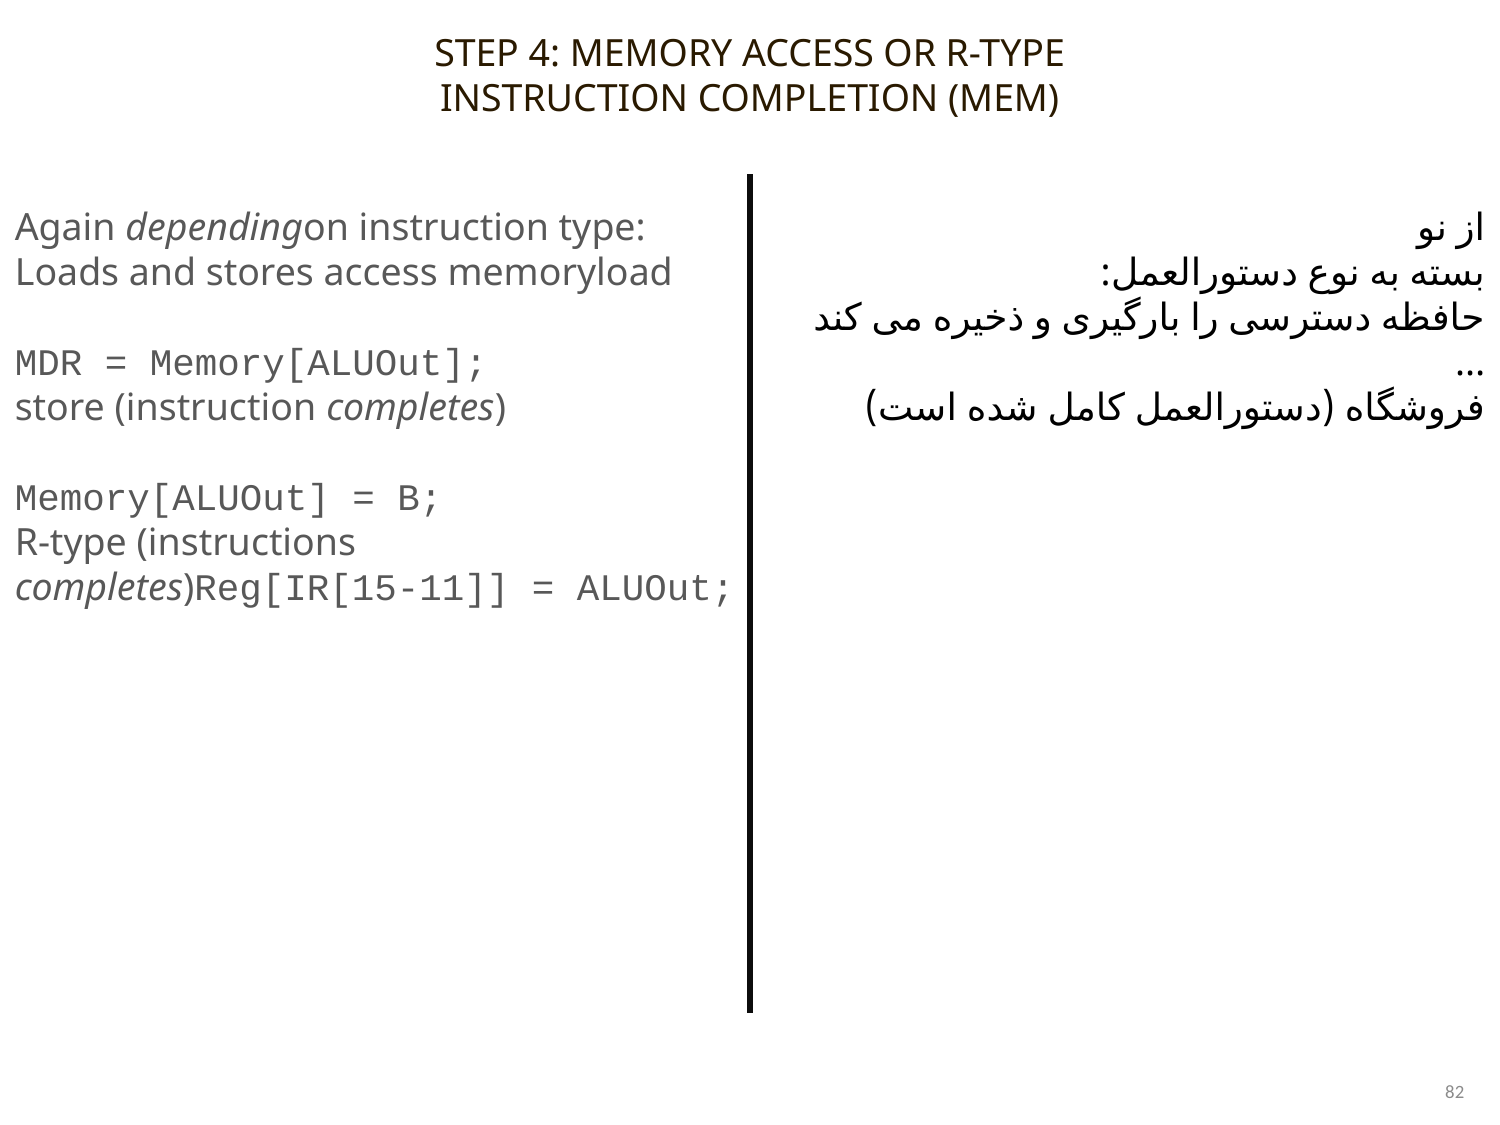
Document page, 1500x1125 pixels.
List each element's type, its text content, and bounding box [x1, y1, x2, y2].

text_box Again dependingon instruction type: Loads and stores access memoryload MDR = Memory[ALUOut]; store (instruction completes) Memory[ALUOut] = B; R-type (instructions completes)Reg[IR[15-11]] = ALUOut; [0, 195, 747, 616]
text_box STEP 4: MEMORY ACCESS OR R-TYPE INSTRUCTION COMPLETION (MEM) [374, 21, 1125, 126]
text_box از نو بسته به نوع دستورالعمل: حافظه دسترسی را بارگیری و ذخیره می کند … فروشگاه (دستورالعمل کامل شده است) [753, 195, 1500, 480]
